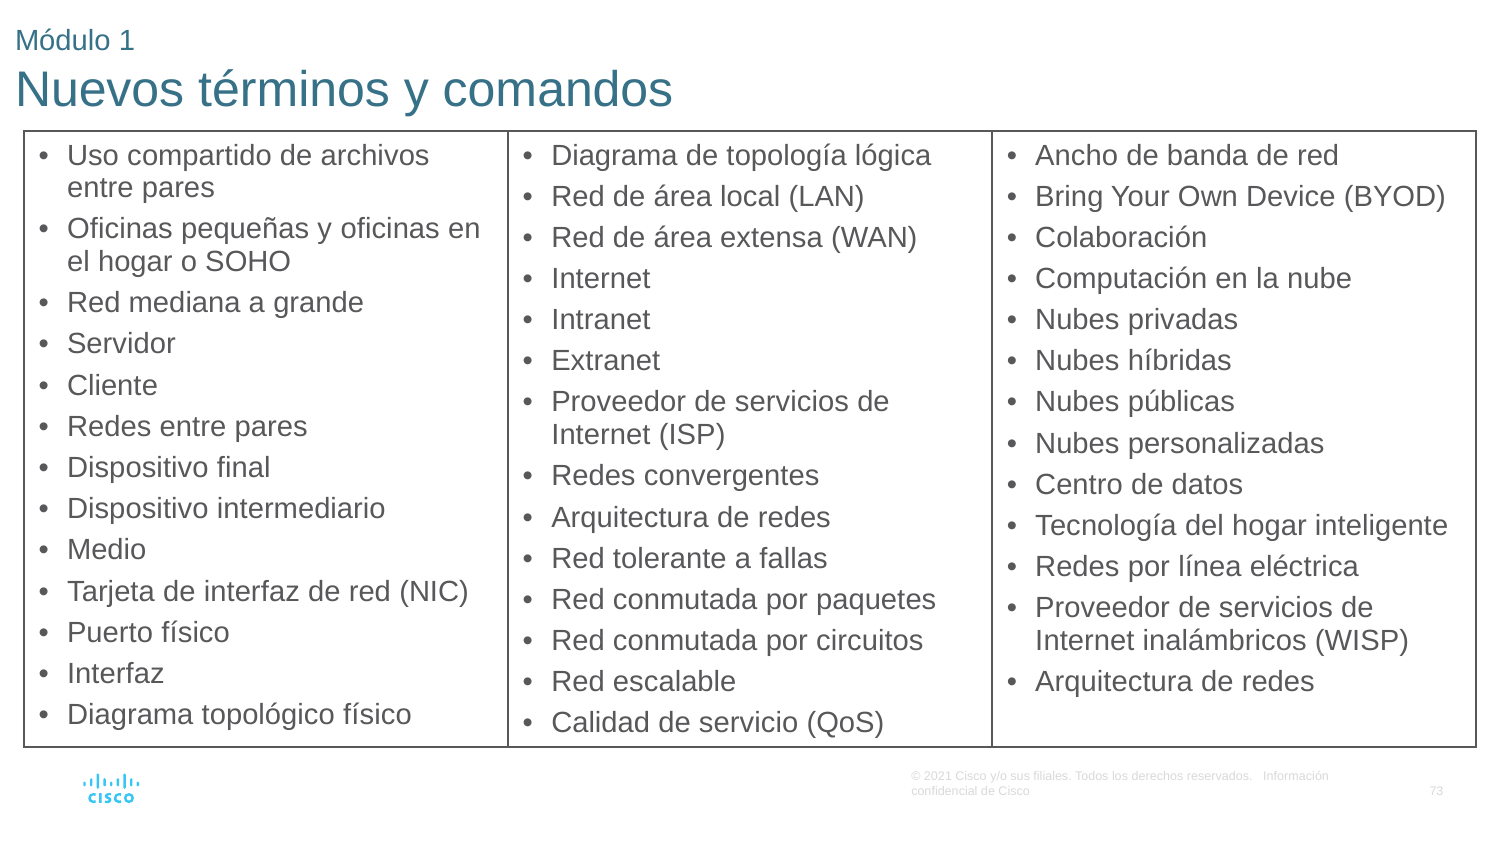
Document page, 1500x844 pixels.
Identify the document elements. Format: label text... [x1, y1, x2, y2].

title Módulo 1 Nuevos términos y comandos [0, 6, 1500, 131]
table_header Ancho de banda de red Bring Your Own Device (BYOD) Colaboración Computación en la nube Nubes privadas Nubes híbridas Nubes públicas Nubes personalizadas Centro de datos Tecnología del hogar inteligente Redes por línea eléctrica Proveedor de servicios de Internet inalámbricos (WISP) Arquitectura de redes [993, 132, 1475, 746]
table_header Uso compartido de archivos entre pares Oficinas pequeñas y oficinas en el hogar o SOHO Red mediana a grande Servidor Cliente Redes entre pares Dispositivo final Dispositivo intermediario Medio Tarjeta de interfaz de red (NIC) Puerto físico Interfaz Diagrama topológico físico [25, 132, 507, 746]
table_header Diagrama de topología lógica Red de área local (LAN) Red de área extensa (WAN) Internet Intranet Extranet Proveedor de servicios de Internet (ISP) Redes convergentes Arquitectura de redes Red tolerante a fallas Red conmutada por paquetes Red conmutada por circuitos Red escalable Calidad de servicio (QoS) [509, 132, 991, 746]
